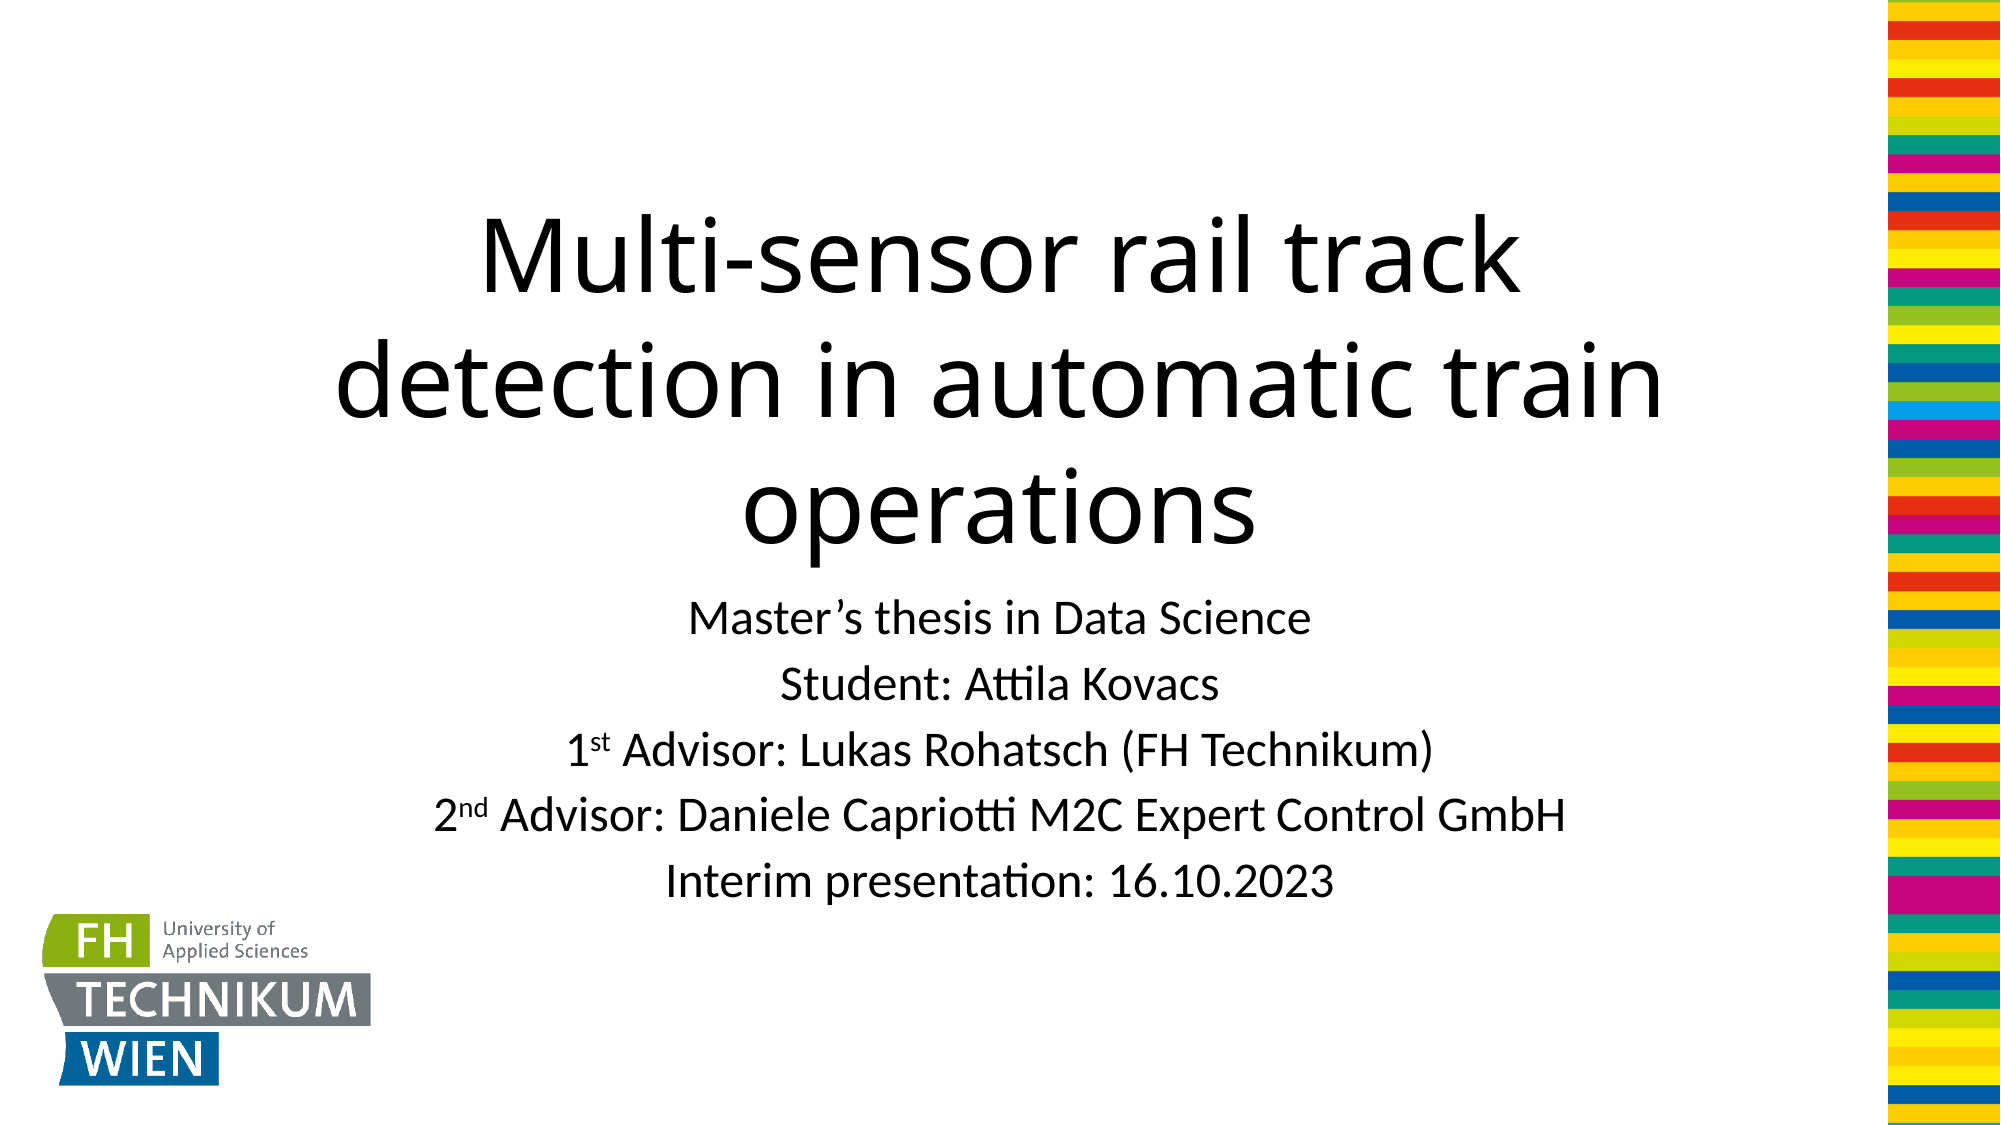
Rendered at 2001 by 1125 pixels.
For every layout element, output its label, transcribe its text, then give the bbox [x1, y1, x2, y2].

picture [1888, 420, 2000, 1122]
picture [0, 837, 427, 1125]
subtitle Master’s thesis in Data Science Student: Attila Kovacs 1st Advisor: Lukas Rohatsch (FH Technikum) 2nd Advisor: Daniele Capriotti M2C Expert Control GmbH Interim presentation: 16.10.2023 [249, 590, 1750, 929]
title Multi-sensor rail track detection in automatic train operations [249, 184, 1750, 576]
picture [1888, 0, 2000, 401]
